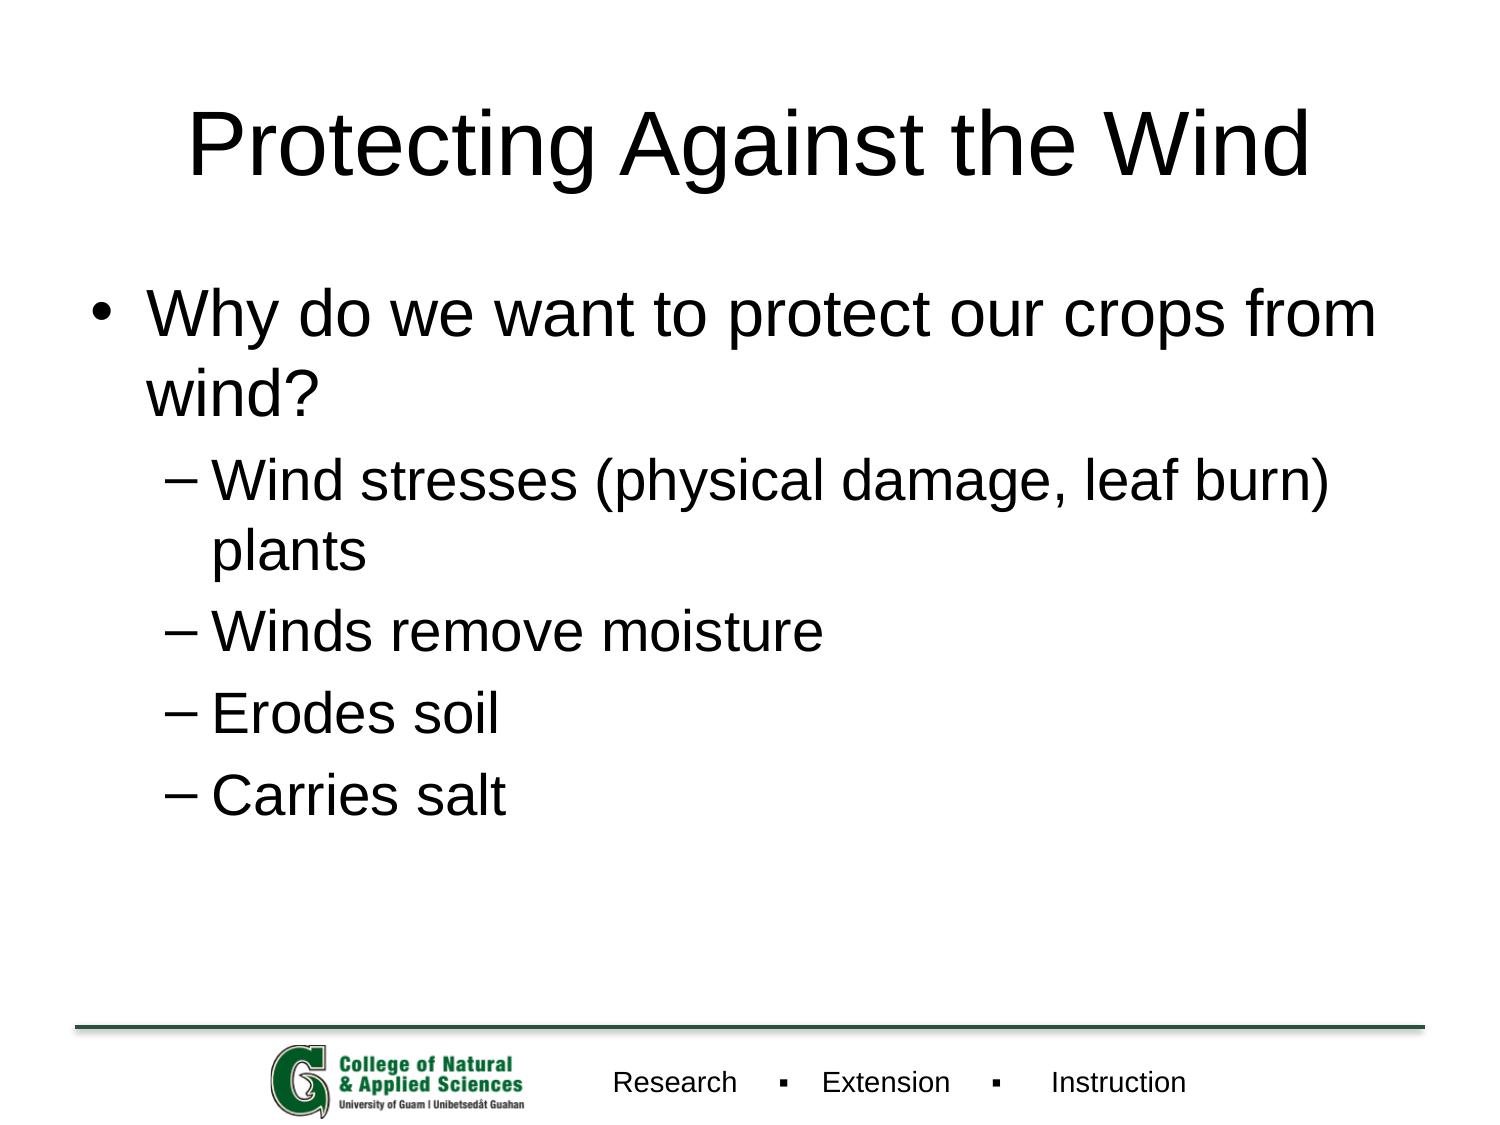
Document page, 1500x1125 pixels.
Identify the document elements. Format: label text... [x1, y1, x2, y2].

title Protecting Against the Wind [75, 45, 1425, 233]
list Why do we want to protect our crops from wind? Wind stresses (physical damage, leaf burn) plants Winds remove moisture Erodes soil Carries salt [75, 262, 1425, 1005]
